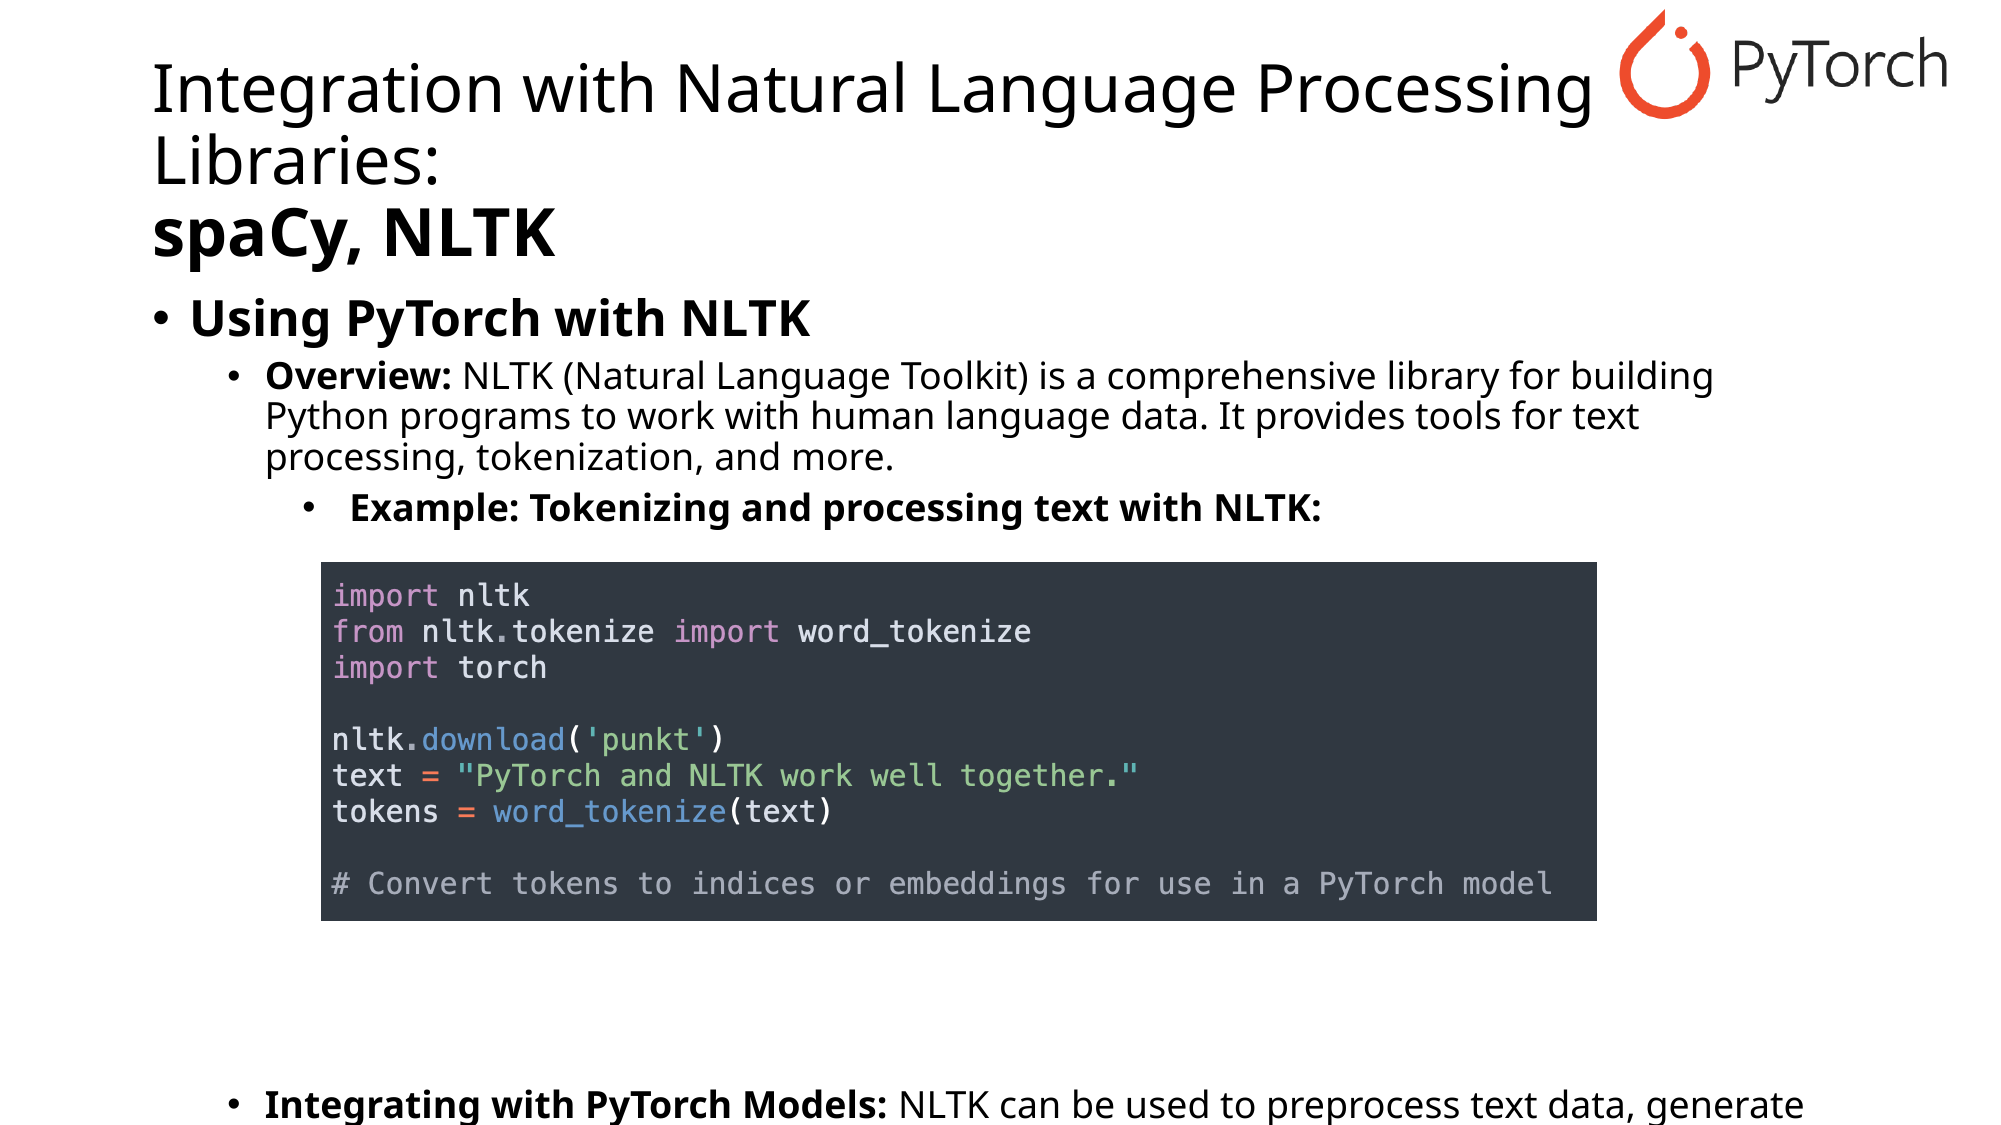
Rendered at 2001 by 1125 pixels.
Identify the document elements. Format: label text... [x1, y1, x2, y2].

picture [320, 561, 1597, 922]
title Integration with Natural Language Processing Libraries: spaCy, NLTK [137, 79, 1863, 246]
picture [1596, 0, 1970, 157]
list Using PyTorch with NLTK Overview: NLTK (Natural Language Toolkit) is a comprehensive library for building Python programs to work with human language data. It provides tools for text processing, tokenization, and more. Example: Tokenizing and processing text with NLTK: Integrating with PyTorch Models: NLTK can be used to preprocess text data, generate features, and then feed these features into a PyTorch model for training or inference. [137, 285, 1863, 1036]
